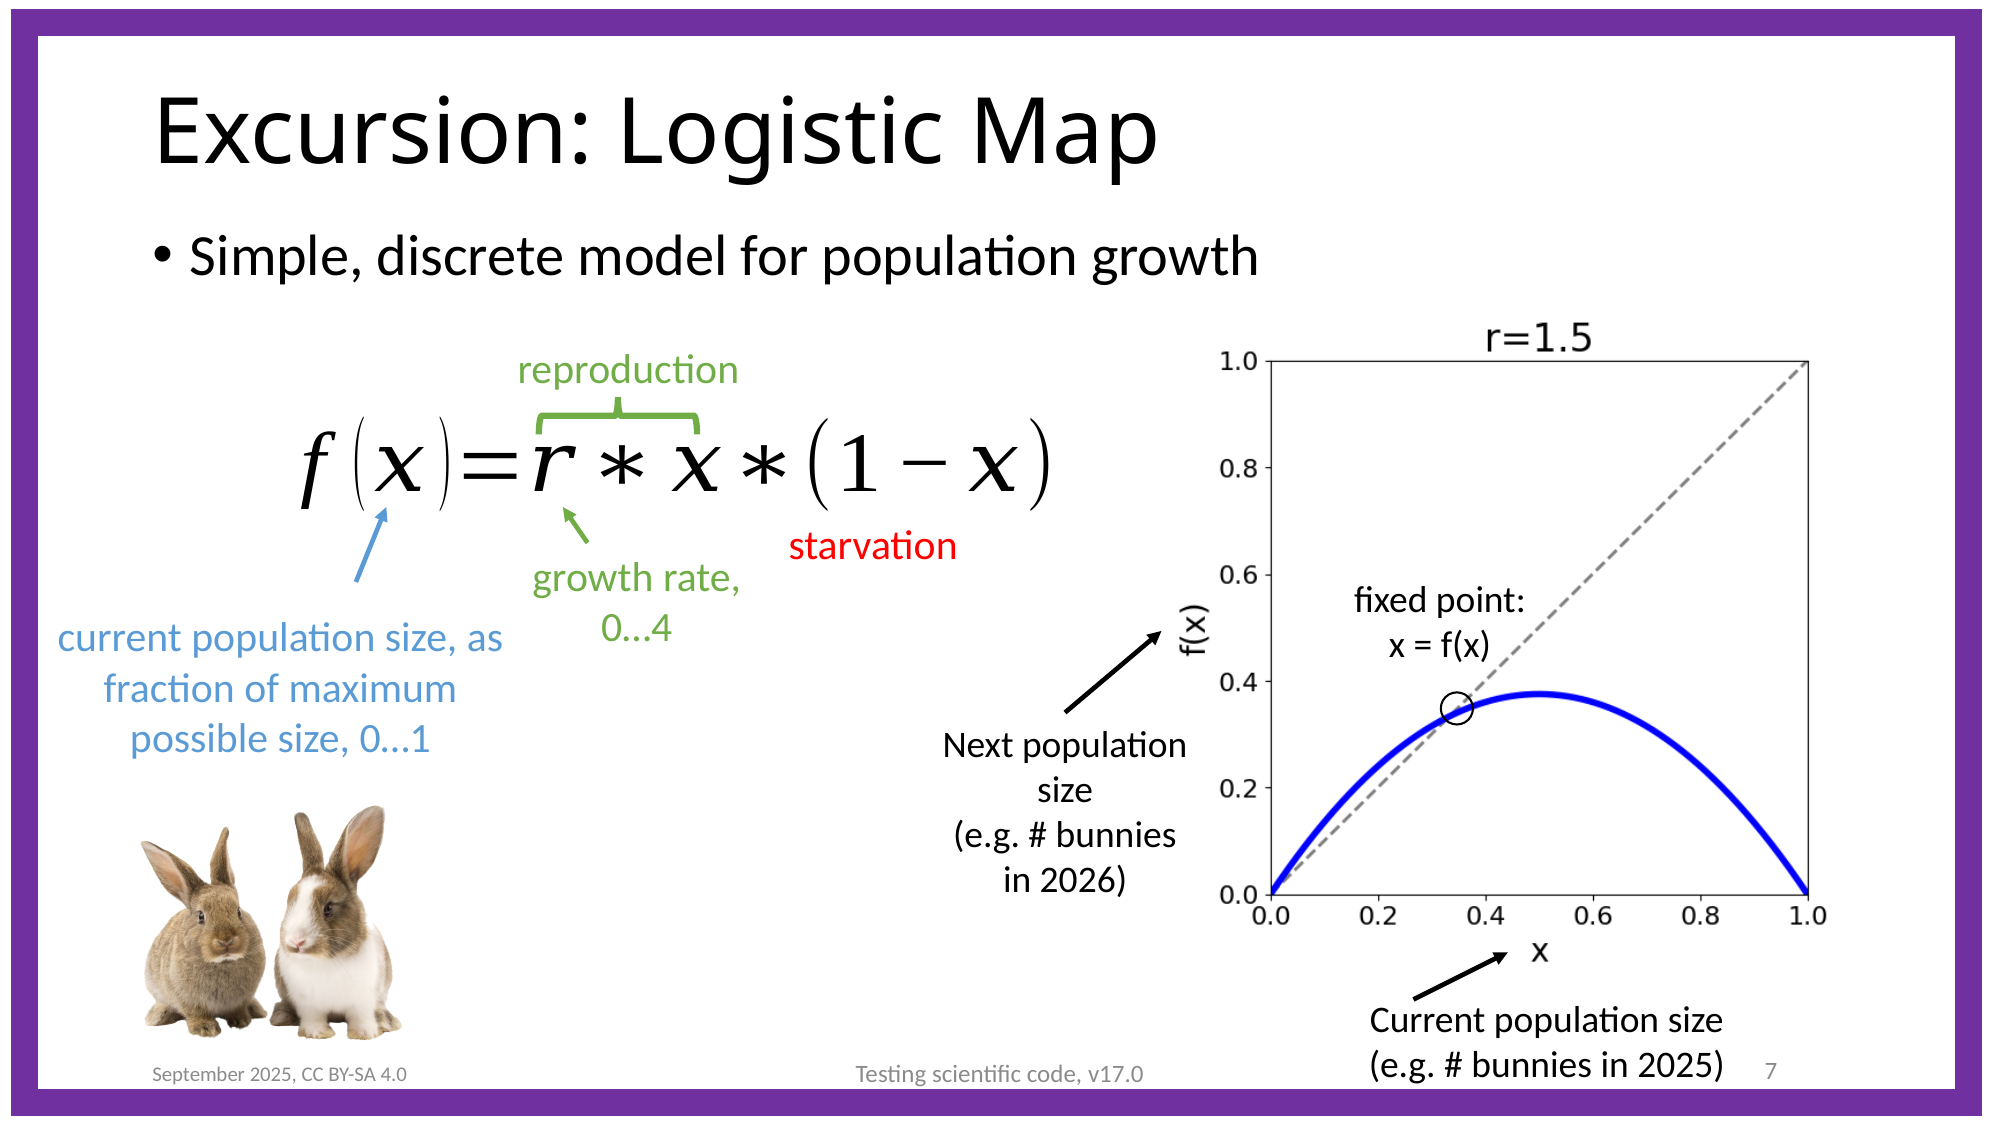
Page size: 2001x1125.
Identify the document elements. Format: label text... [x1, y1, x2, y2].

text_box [562, 507, 588, 543]
text_box Current population size (e.g. # bunnies in 2025) [1343, 987, 1750, 1093]
text_box Next population size (e.g. # bunnies in 2026) [924, 712, 1167, 908]
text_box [1413, 952, 1508, 1000]
picture [1167, 310, 1839, 979]
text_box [36, 334, 1117, 770]
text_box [1065, 630, 1162, 713]
text_box [24, 21, 1970, 1104]
picture [118, 790, 426, 1057]
